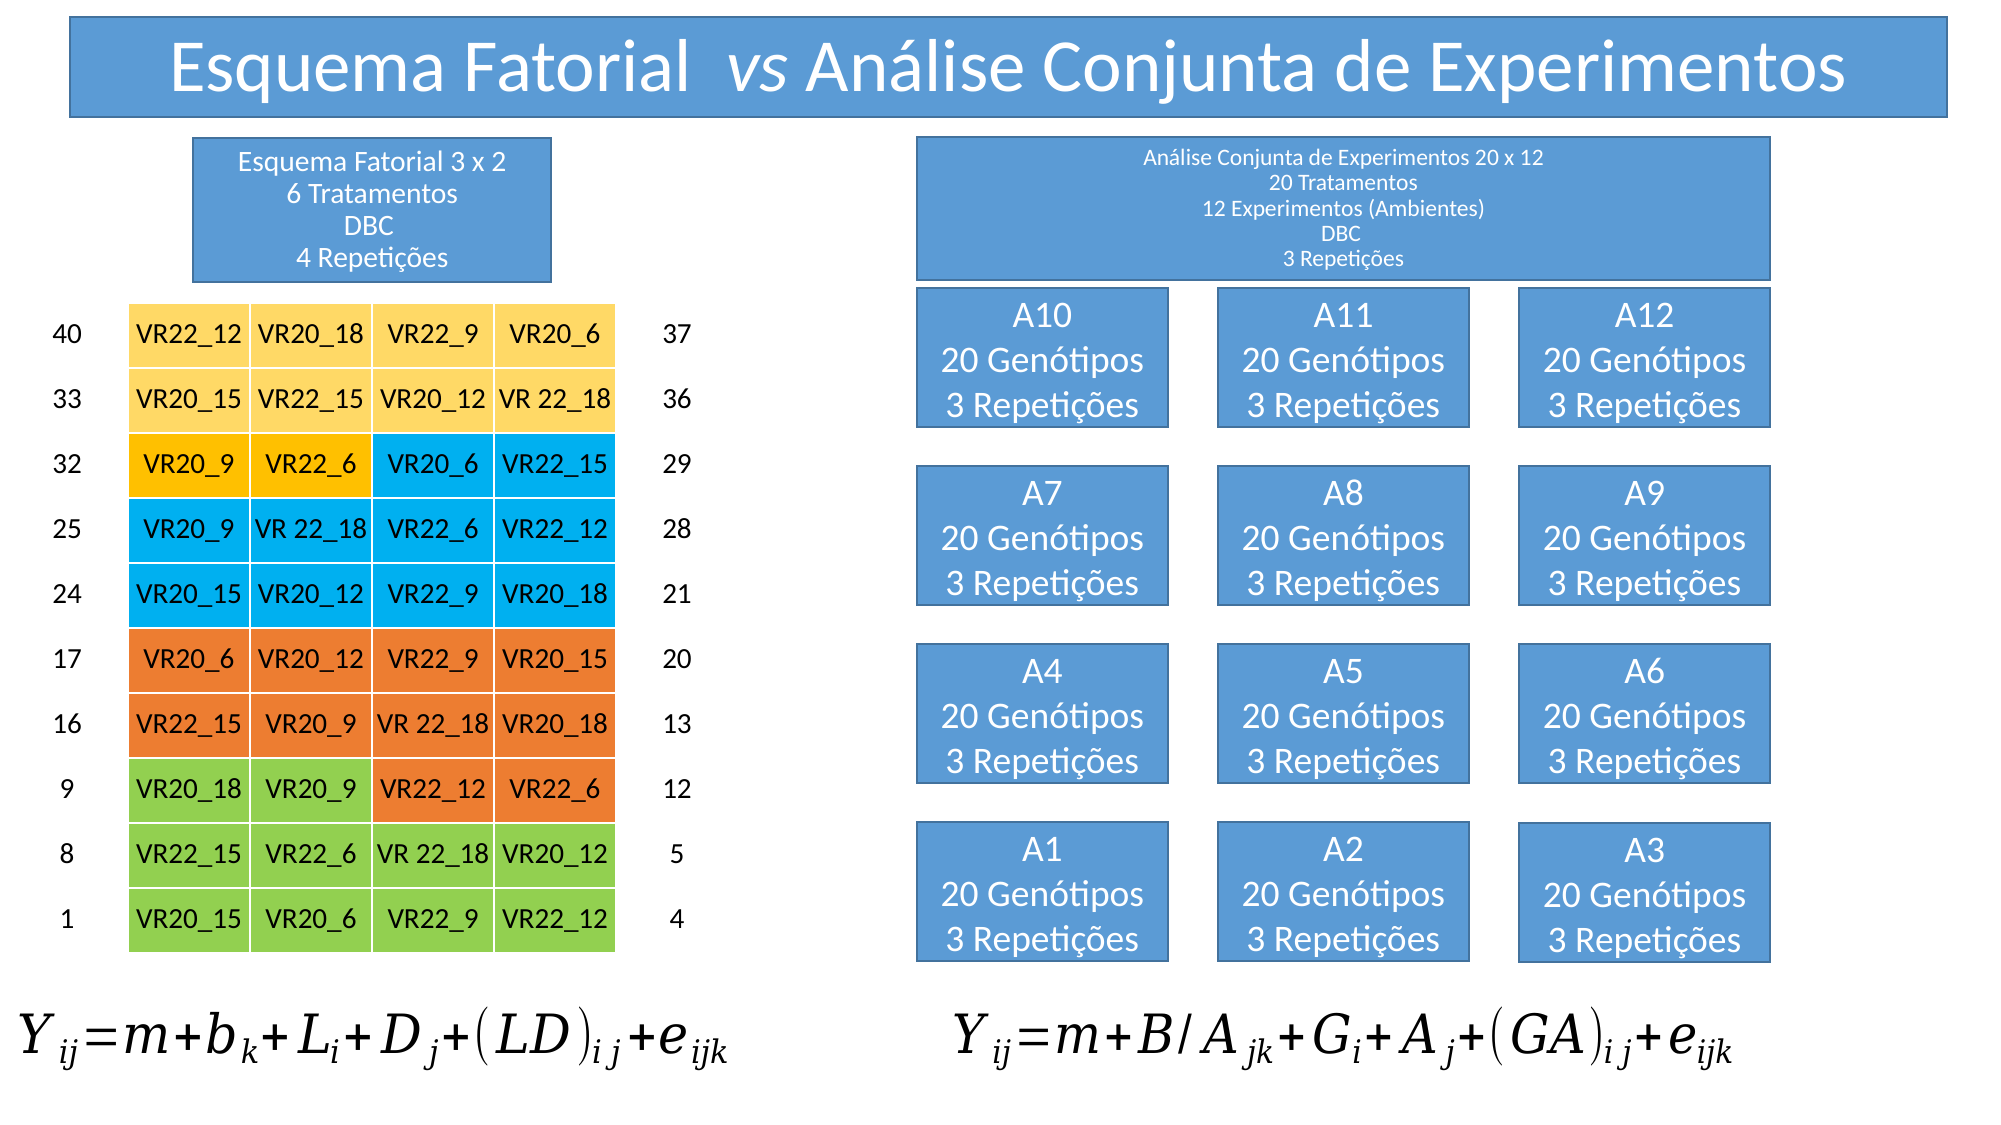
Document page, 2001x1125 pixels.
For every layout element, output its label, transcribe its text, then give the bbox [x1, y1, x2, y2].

table_cell VR20_15 [129, 369, 249, 432]
table_cell VR20_12 [251, 629, 371, 692]
table_cell 4 [617, 889, 737, 952]
table_cell 20 [617, 629, 737, 692]
table_cell VR20_6 [129, 629, 249, 692]
text_box A7 20 Genótipos 3 Repetições [916, 465, 1169, 606]
table_cell VR22_6 [251, 824, 371, 887]
table_cell 12 [617, 759, 737, 822]
table_cell 32 [7, 434, 127, 497]
table_cell VR22_6 [495, 759, 615, 822]
table_cell VR22_6 [251, 434, 371, 497]
table_cell 28 [617, 499, 737, 562]
table_header 40 [7, 304, 127, 367]
text_box A1 20 Genótipos 3 Repetições [916, 821, 1169, 962]
table_header VR22_12 [129, 304, 249, 367]
title Esquema Fatorial vs Análise Conjunta de Experimentos [69, 16, 1948, 118]
text_box A8 20 Genótipos 3 Repetições [1217, 465, 1470, 606]
text_box Esquema Fatorial 3 x 2 6 Tratamentos DBC 4 Repetições [192, 137, 552, 283]
table_cell VR20_9 [251, 759, 371, 822]
table_cell VR22_9 [373, 889, 493, 952]
table_cell VR20_15 [129, 889, 249, 952]
text_box Análise Conjunta de Experimentos 20 x 12 20 Tratamentos 12 Experimentos (Ambientes) DBC 3 Repetições [916, 136, 1771, 281]
table_cell VR20_15 [495, 629, 615, 692]
table_cell VR 22_18 [373, 694, 493, 757]
table_cell VR22_12 [495, 499, 615, 562]
table_cell VR20_9 [129, 499, 249, 562]
table_cell 5 [617, 824, 737, 887]
text_box A11 20 Genótipos 3 Repetições [1217, 287, 1470, 428]
table_cell 21 [617, 564, 737, 627]
table_header VR20_6 [495, 304, 615, 367]
table_cell 17 [7, 629, 127, 692]
table_cell 13 [617, 694, 737, 757]
table_cell VR22_9 [373, 564, 493, 627]
table_cell VR20_12 [251, 564, 371, 627]
table_cell 9 [7, 759, 127, 822]
text_box A2 20 Genótipos 3 Repetições [1217, 821, 1470, 962]
table_cell VR20_15 [129, 564, 249, 627]
text_box A10 20 Genótipos 3 Repetições [916, 287, 1169, 428]
table_cell VR20_9 [251, 694, 371, 757]
text_box A3 20 Genótipos 3 Repetições [1518, 822, 1771, 963]
text_box A12 20 Genótipos 3 Repetições [1518, 287, 1771, 428]
table_cell VR 22_18 [373, 824, 493, 887]
table_header 37 [617, 304, 737, 367]
table_cell VR20_18 [129, 759, 249, 822]
table_cell VR20_18 [495, 694, 615, 757]
table_cell VR22_15 [129, 694, 249, 757]
text_box A5 20 Genótipos 3 Repetições [1217, 643, 1470, 784]
table_cell VR20_18 [495, 564, 615, 627]
text_box A9 20 Genótipos 3 Repetições [1518, 465, 1771, 606]
table_cell VR22_12 [373, 759, 493, 822]
table_cell VR20_12 [495, 824, 615, 887]
table_cell VR 22_18 [251, 499, 371, 562]
table_cell 33 [7, 369, 127, 432]
table_cell 16 [7, 694, 127, 757]
table_cell 24 [7, 564, 127, 627]
table_header VR22_9 [373, 304, 493, 367]
table_cell 8 [7, 824, 127, 887]
text_box A4 20 Genótipos 3 Repetições [916, 643, 1169, 784]
table_cell VR22_15 [495, 434, 615, 497]
table_cell 36 [617, 369, 737, 432]
table_cell VR22_12 [495, 889, 615, 952]
table_header VR20_18 [251, 304, 371, 367]
table_cell 25 [7, 499, 127, 562]
table_cell VR20_9 [129, 434, 249, 497]
table_cell VR 22_18 [495, 369, 615, 432]
table_cell 1 [7, 889, 127, 952]
table_cell VR20_6 [251, 889, 371, 952]
table_cell VR22_15 [129, 824, 249, 887]
table_cell VR22_6 [373, 499, 493, 562]
table_cell VR20_6 [373, 434, 493, 497]
text_box A6 20 Genótipos 3 Repetições [1518, 643, 1771, 784]
table_cell VR22_9 [373, 629, 493, 692]
table_cell 29 [617, 434, 737, 497]
table_cell VR22_15 [251, 369, 371, 432]
table_cell VR20_12 [373, 369, 493, 432]
